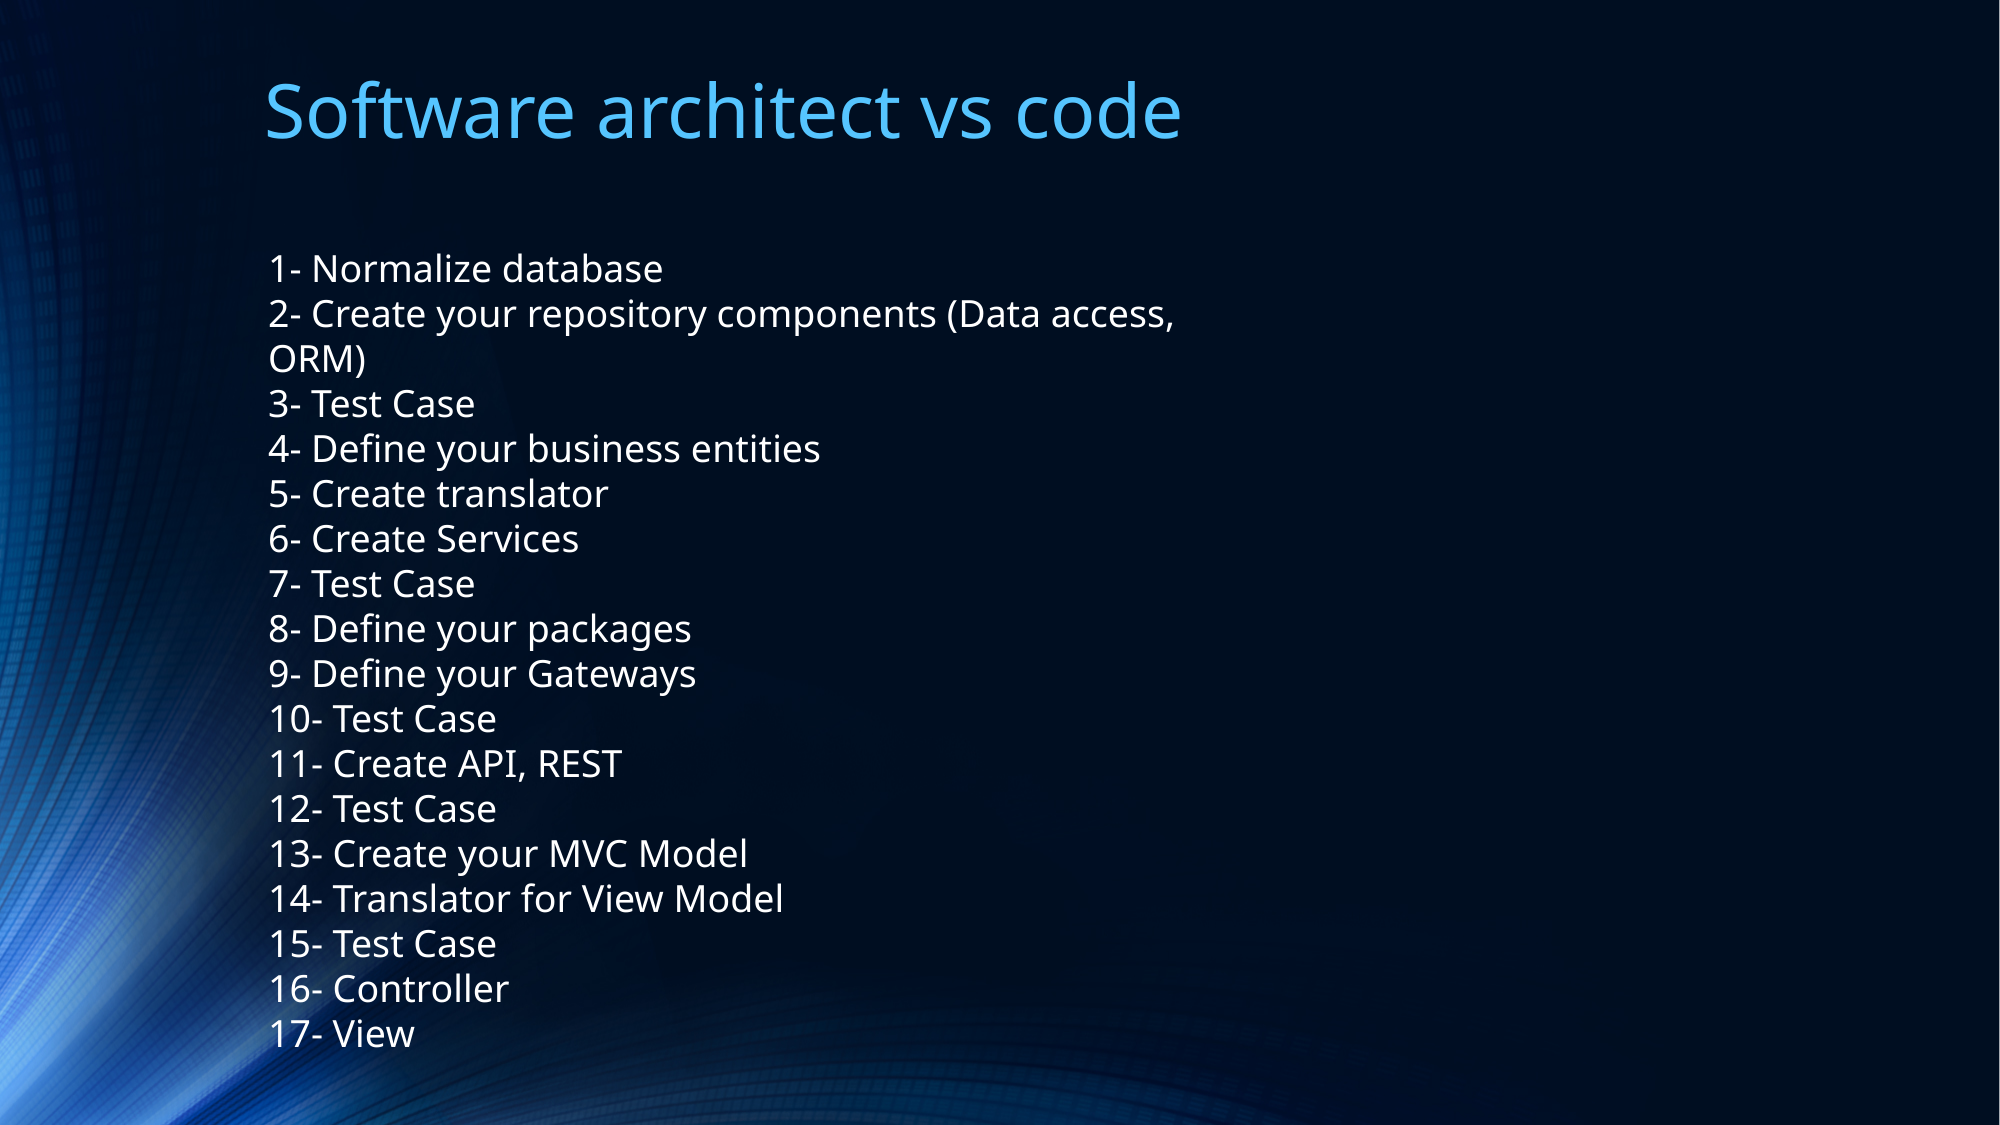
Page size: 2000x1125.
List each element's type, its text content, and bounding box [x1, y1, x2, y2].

title Software architect vs code [249, 62, 1750, 163]
text_box 1- Normalize database 2- Create your repository components (Data access, ORM) 3- Test Case 4- Define your business entities 5- Create translator 6- Create Services 7- Test Case 8- Define your packages 9- Define your Gateways 10- Test Case 11- Create API, REST 12- Test Case 13- Create your MVC Model 14- Translator for View Model 15- Test Case 16- Controller 17- View [253, 237, 1204, 1107]
picture [0, 0, 2000, 1125]
